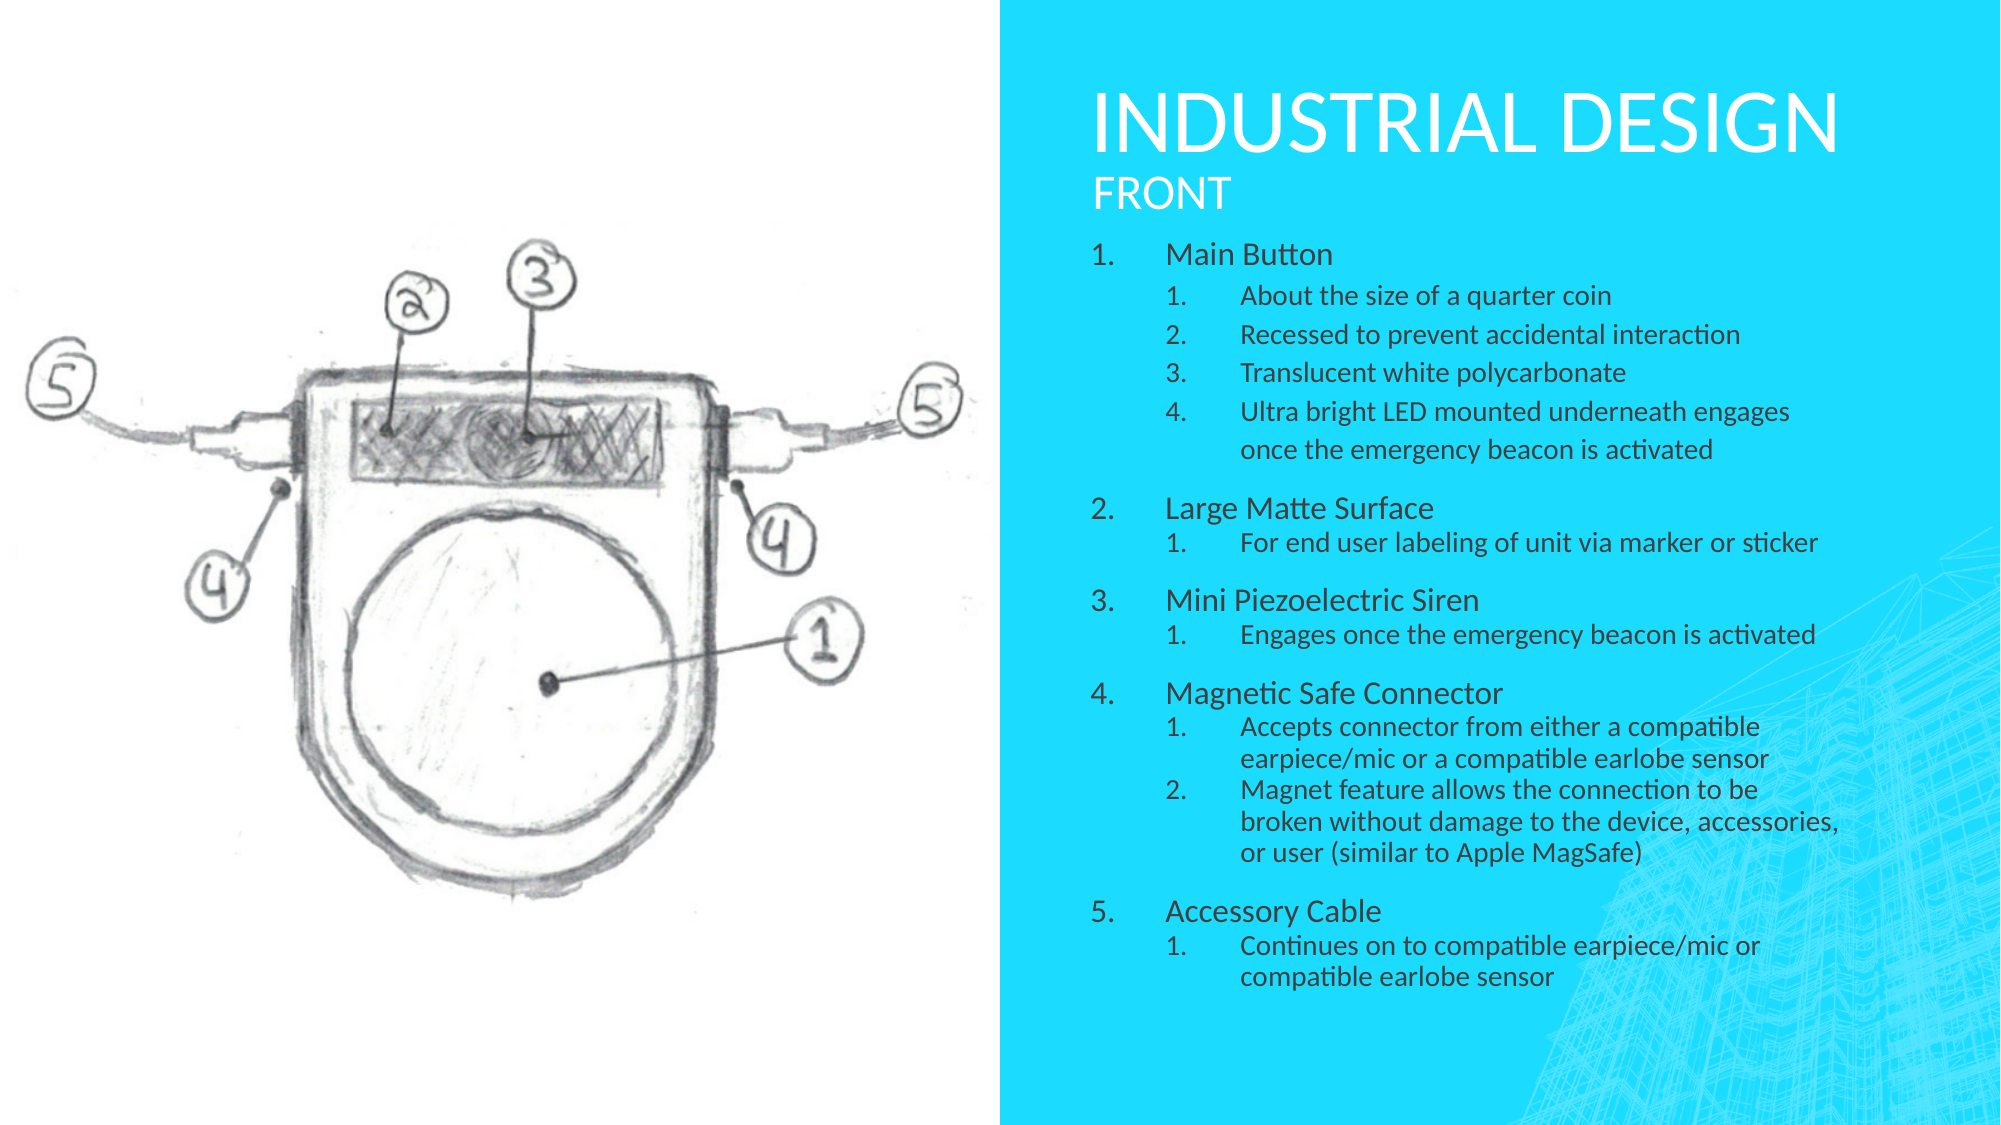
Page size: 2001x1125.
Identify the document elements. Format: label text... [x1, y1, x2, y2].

picture [0, 0, 2001, 1125]
title Industrial design [1075, 47, 1863, 179]
list Main Button About the size of a quarter coin Recessed to prevent accidental interaction Translucent white polycarbonate Ultra bright LED mounted underneath engages once the emergency beacon is activated Large Matte Surface For end user labeling of unit via marker or sticker Mini Piezoelectric Siren Engages once the emergency beacon is activated Magnetic Safe Connector Accepts connector from either a compatible earpiece/mic or a compatible earlobe sensor Magnet feature allows the connection to be broken without damage to the device, accessories, or user (similar to Apple MagSafe) Accessory Cable Continues on to compatible earpiece/mic or compatible earlobe sensor [1075, 229, 1863, 1125]
text_box FRONT [1077, 152, 1840, 227]
